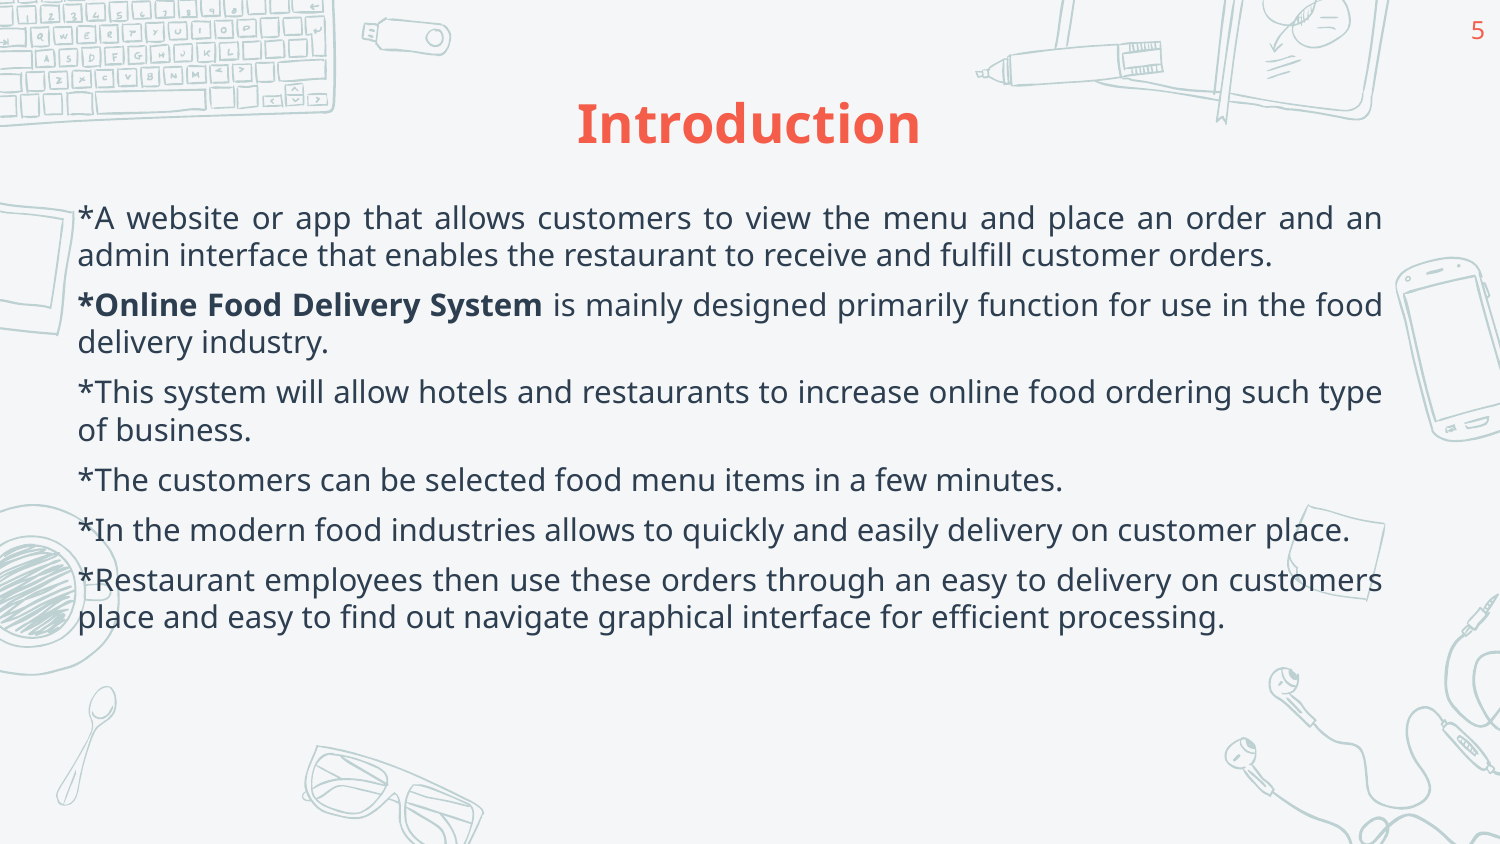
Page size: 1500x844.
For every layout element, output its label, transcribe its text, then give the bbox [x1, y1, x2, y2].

title Introduction [185, 73, 1315, 170]
list *A website or app that allows customers to view the menu and place an order and an admin interface that enables the restaurant to receive and fulfill customer orders. *Online Food Delivery System is mainly designed primarily function for use in the food delivery industry. *This system will allow hotels and restaurants to increase online food ordering such type of business. *The customers can be selected food menu items in a few minutes. *In the modern food industries allows to quickly and easily delivery on customer place. *Restaurant employees then use these orders through an easy to delivery on customers place and easy to find out navigate graphical interface for efficient processing. [62, 182, 1400, 757]
slide_number 5 [1435, 0, 1500, 53]
